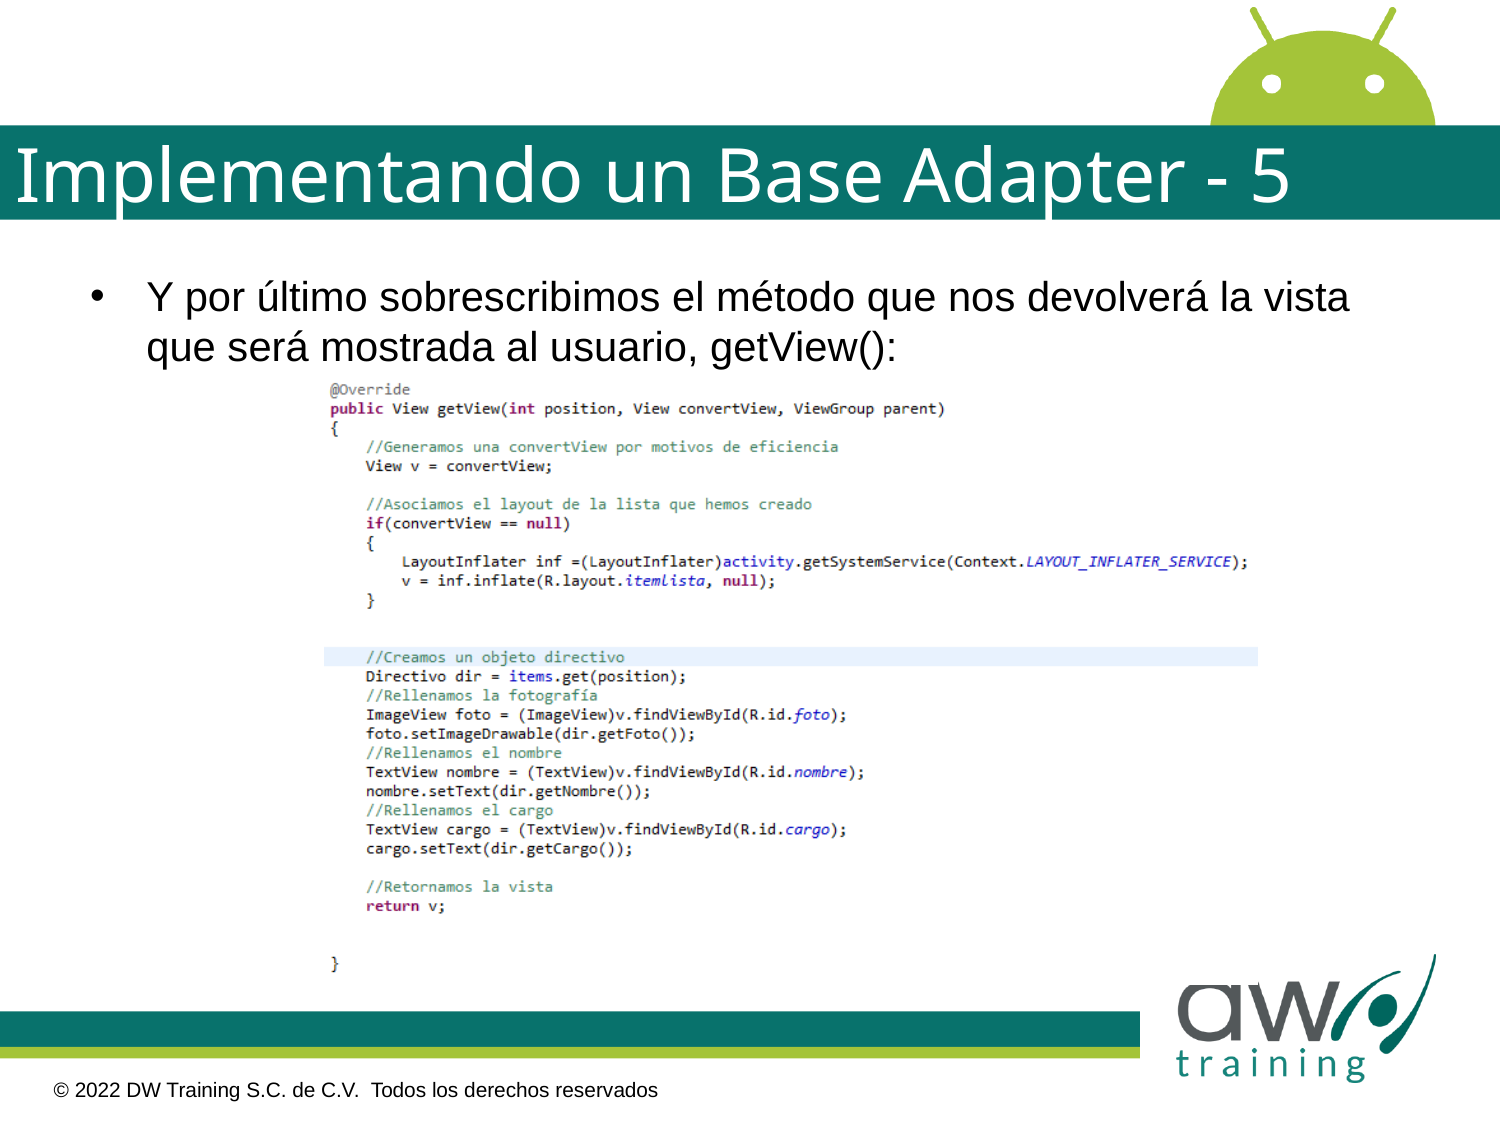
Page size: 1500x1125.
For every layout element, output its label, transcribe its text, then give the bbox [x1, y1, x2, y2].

list Y por último sobrescribimos el método que nos devolverá la vista que será mostrada al usuario, getView(): [75, 262, 1425, 1005]
picture [324, 373, 1259, 985]
picture [1175, 954, 1436, 1083]
title Implementando un Base Adapter - 5 [0, 125, 1385, 220]
picture [1210, 7, 1436, 125]
